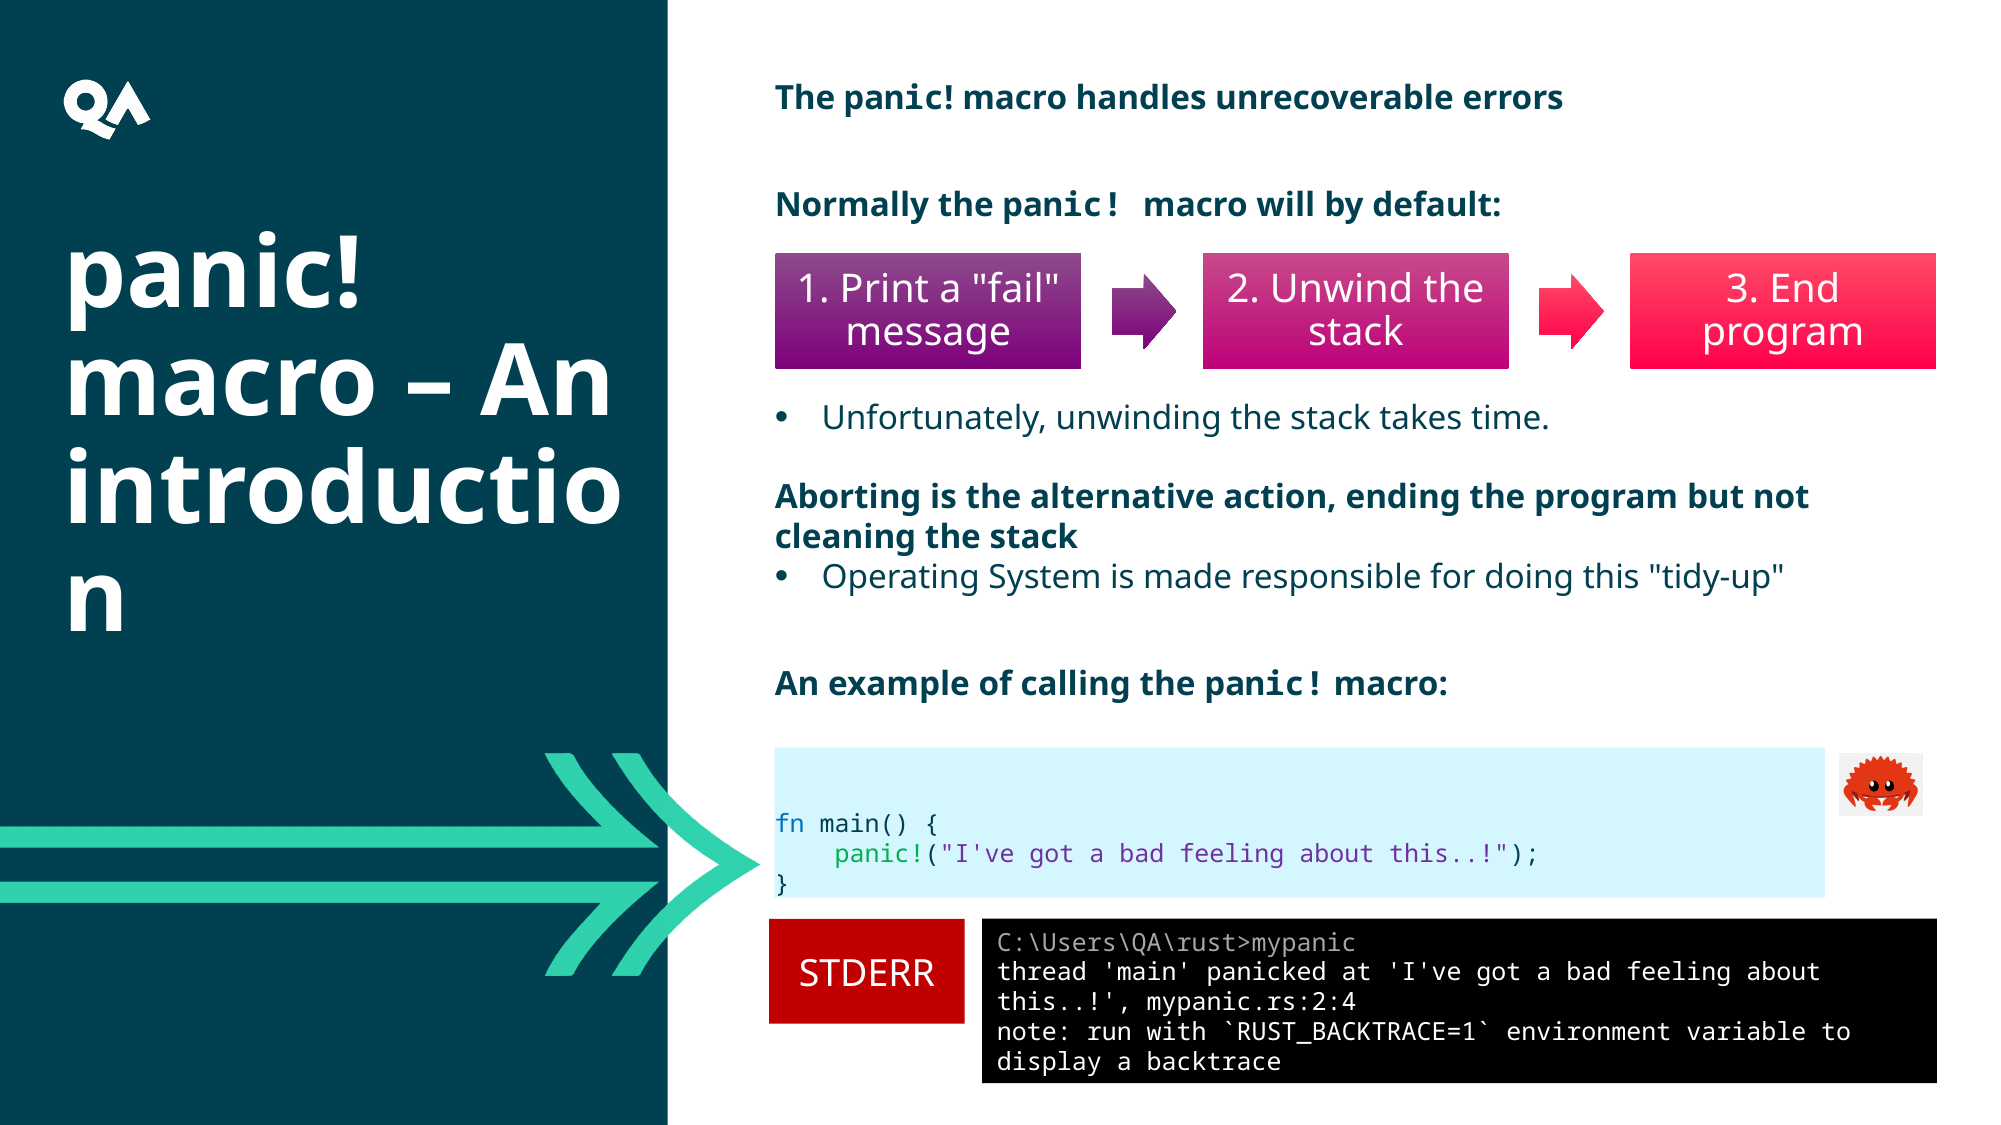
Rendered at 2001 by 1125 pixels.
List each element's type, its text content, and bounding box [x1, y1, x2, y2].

text_box C:\Users\QA\rust>mypanic thread 'main' panicked at 'I've got a bad feeling about this..!', mypanic.rs:2:4 note: run with `RUST_BACKTRACE=1` environment variable to display a backtrace [982, 918, 1937, 1084]
picture [0, 754, 657, 847]
picture [613, 727, 775, 995]
list panic! macro – An introduction [63, 221, 628, 673]
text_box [774, 253, 1937, 369]
list The panic! macro handles unrecoverable errors Normally the panic! macro will by default: Unfortunately, unwinding the stack takes time. Aborting is the alternative action, ending the program but not cleaning the stack Operating System is made responsible for doing this "tidy-up" An example of calling the panic! macro: [774, 369, 1937, 748]
text_box fn main() { panic!("I've got a bad feeling about this..!"); } [774, 747, 1825, 898]
picture [64, 80, 114, 139]
text_box STDERR [769, 918, 965, 1024]
picture [107, 83, 149, 124]
picture [1839, 753, 1923, 816]
picture [0, 882, 657, 975]
list The panic! macro handles unrecoverable errors Normally the panic! macro will by default: Unfortunately, unwinding the stack takes time. Aborting is the alternative action, ending the program but not cleaning the stack Operating System is made responsible for doing this "tidy-up" An example of calling the panic! macro: [774, 76, 1937, 253]
